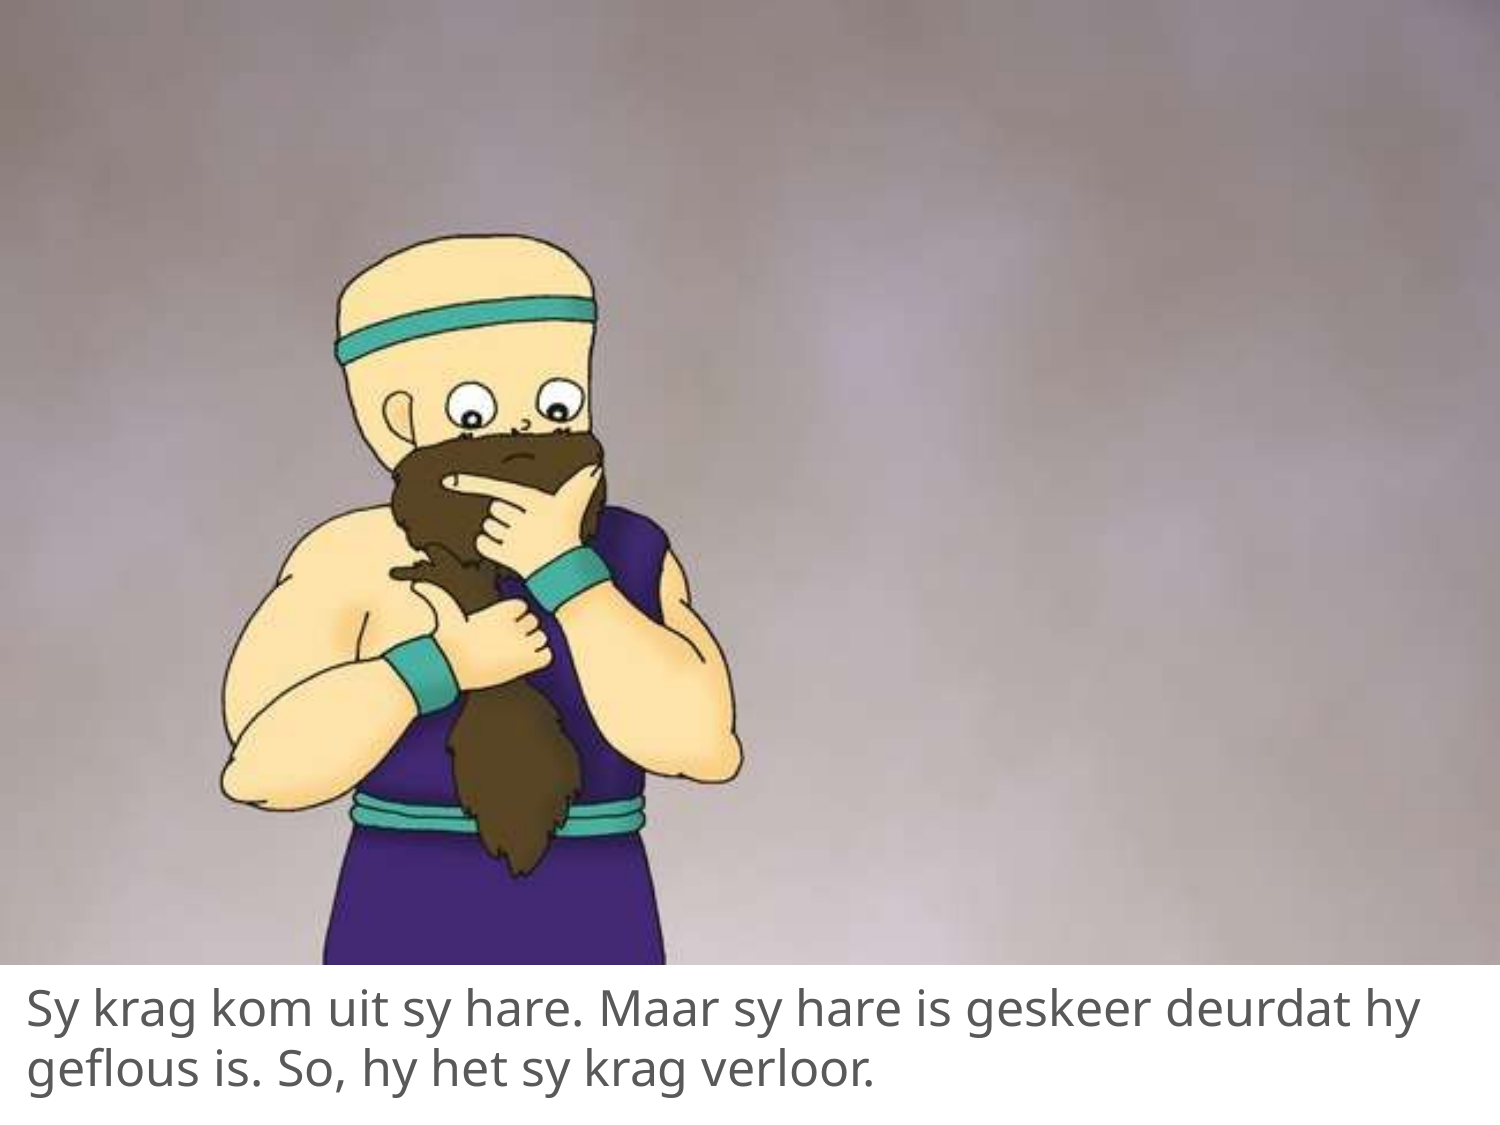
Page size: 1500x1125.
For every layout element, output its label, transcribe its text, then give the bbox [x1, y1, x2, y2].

picture [0, 0, 1500, 965]
text_box Sy krag kom uit sy hare. Maar sy hare is geskeer deurdat hy geflous is. So, hy het sy krag verloor. [11, 973, 1498, 1105]
